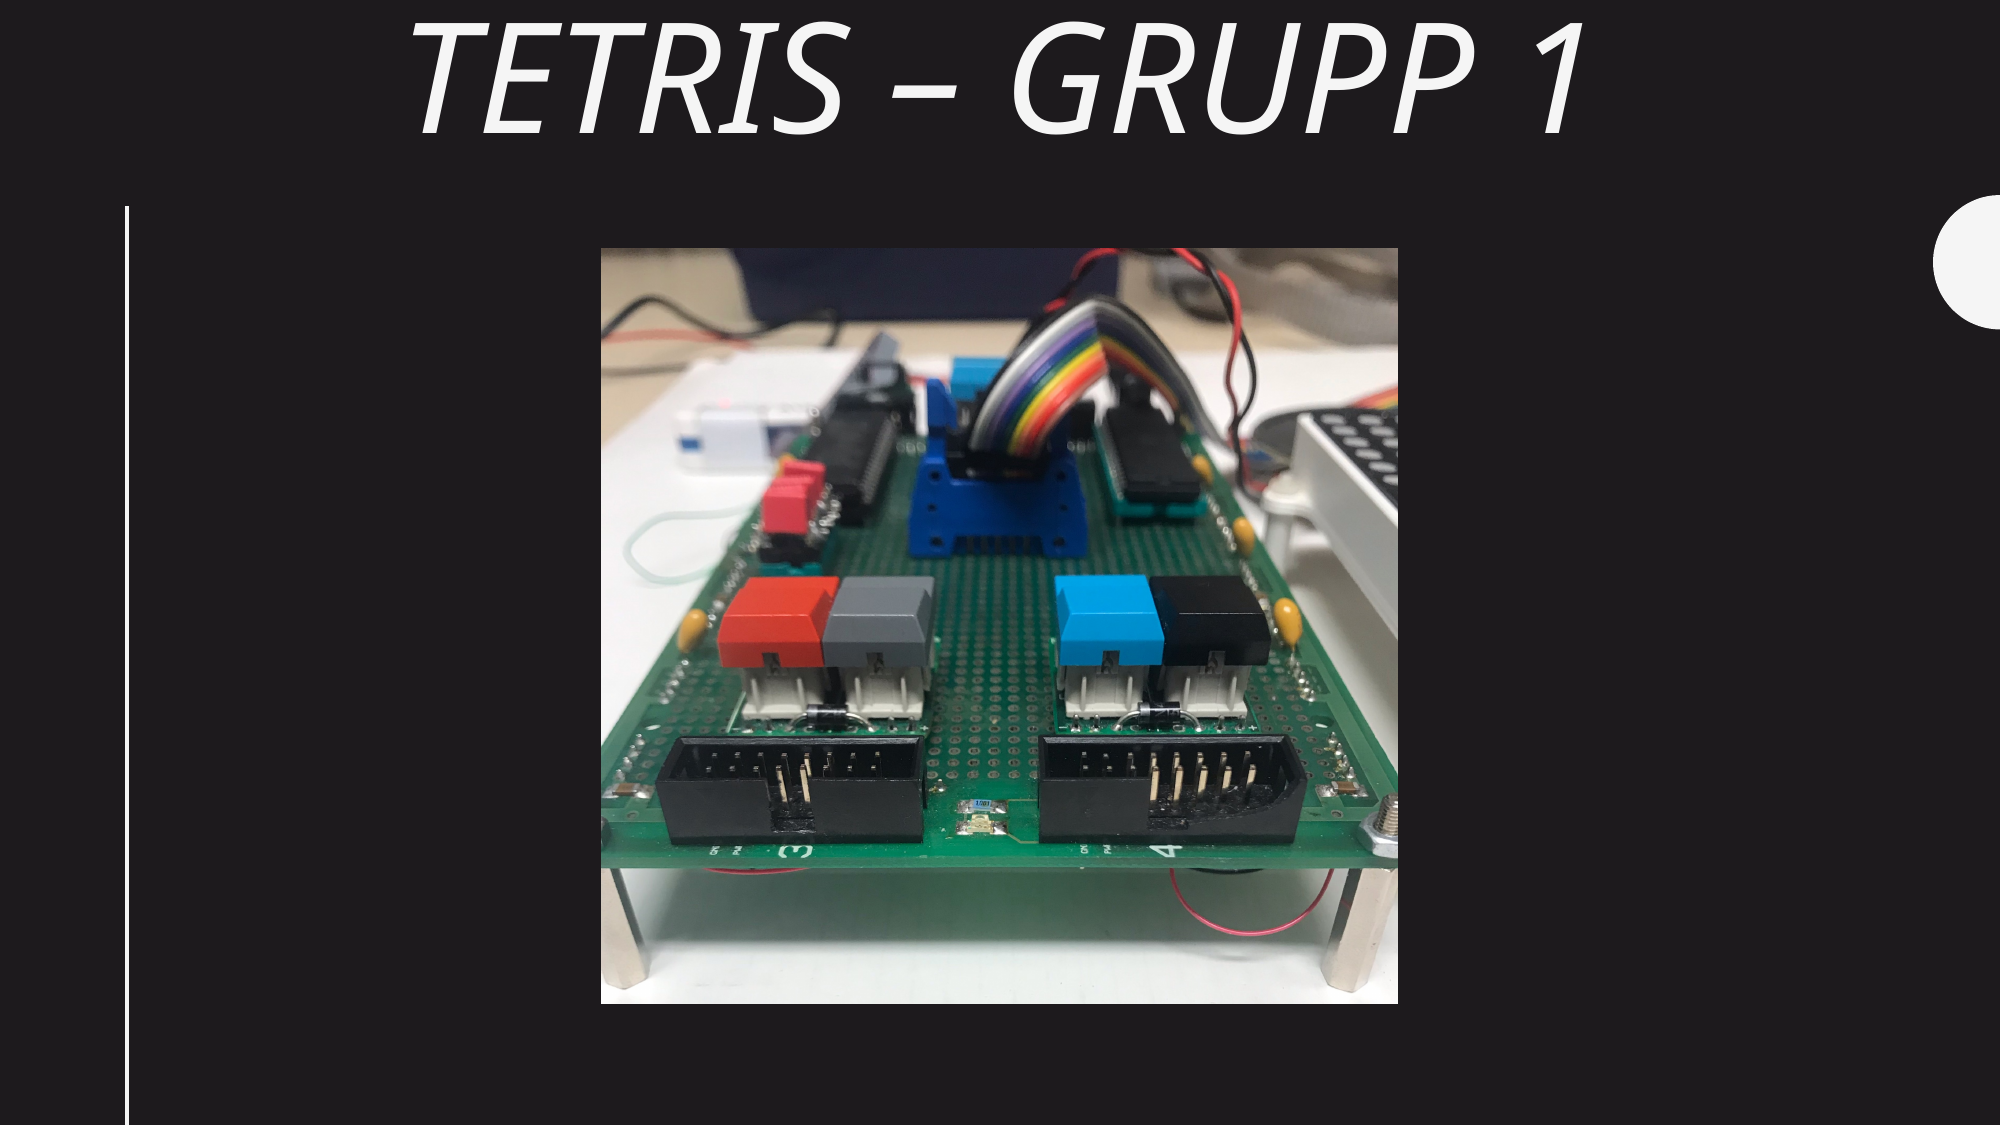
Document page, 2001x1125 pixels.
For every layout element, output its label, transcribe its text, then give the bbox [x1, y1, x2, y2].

title Tetris – Grupp 1 [249, 0, 1750, 173]
picture [601, 247, 1398, 1005]
